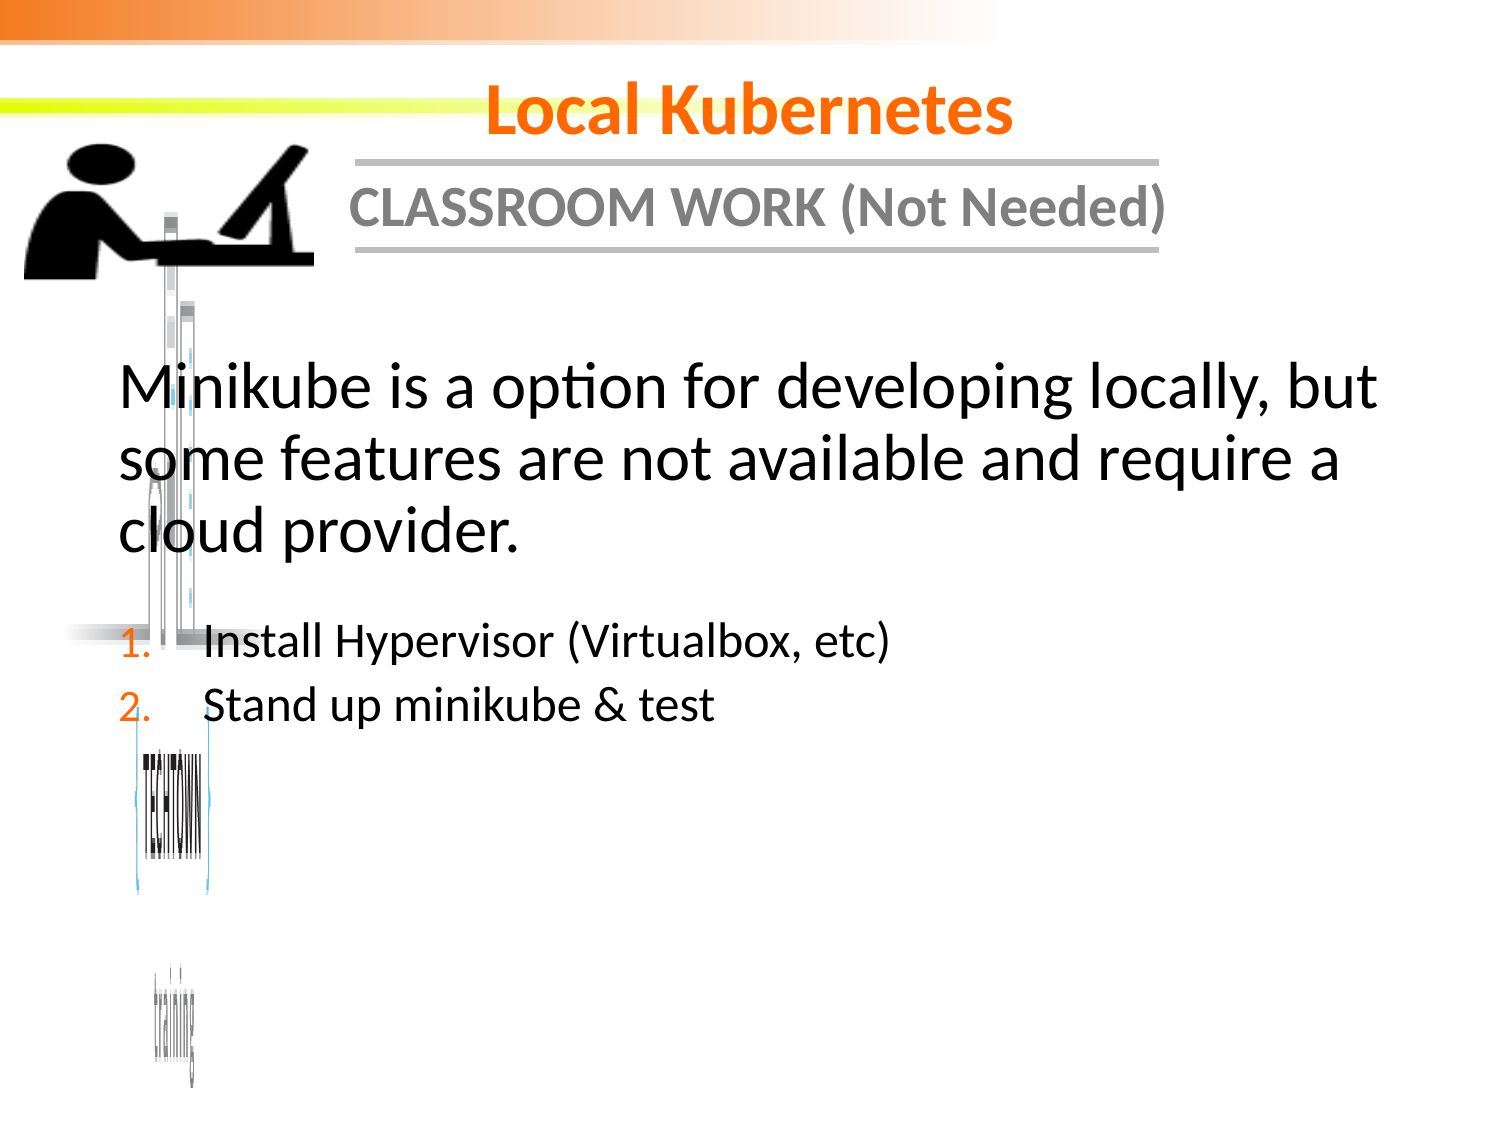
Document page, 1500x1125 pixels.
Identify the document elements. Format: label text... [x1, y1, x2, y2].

picture [0, 0, 1500, 1125]
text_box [24, 124, 1263, 300]
title Local Kubernetes [103, 59, 1397, 249]
list Minikube is a option for developing locally, but some features are not available and require a cloud provider. Install Hypervisor (Virtualbox, etc) Stand up minikube & test [103, 249, 1397, 1014]
